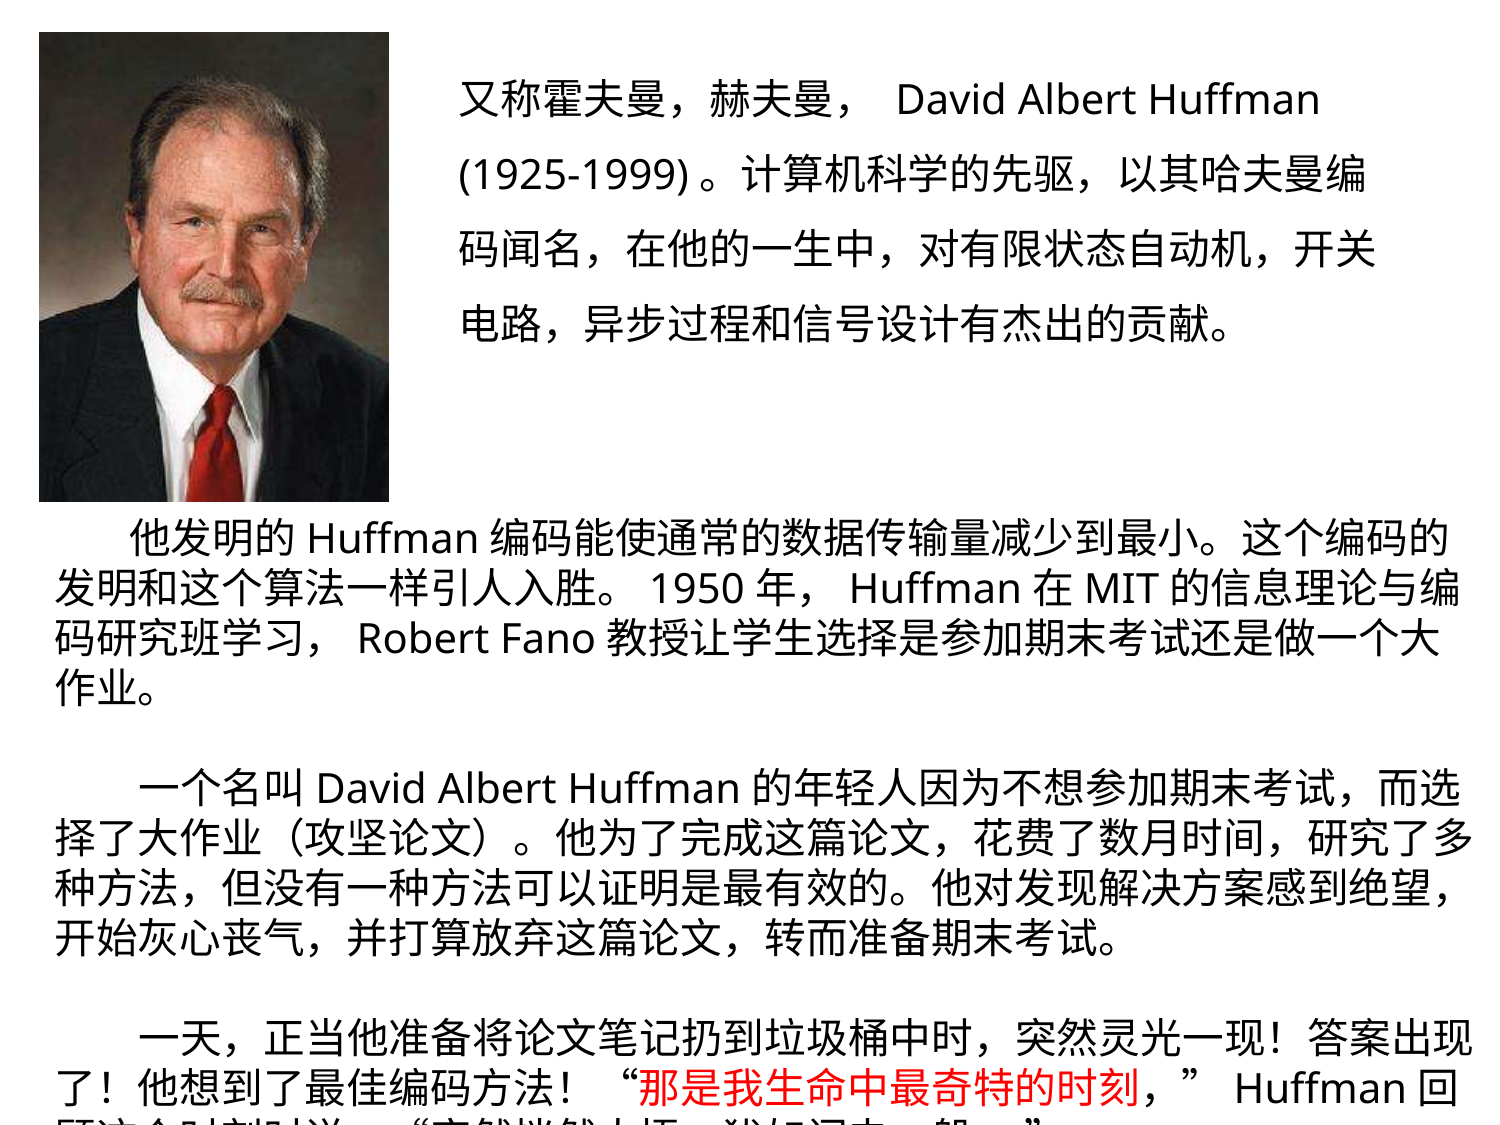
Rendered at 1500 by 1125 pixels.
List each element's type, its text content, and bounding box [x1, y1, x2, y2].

text_box 又称霍夫曼，赫夫曼， David Albert Huffman (1925-1999)。计算机科学的先驱，以其哈夫曼编码闻名，在他的一生中，对有限状态自动机，开关电路，异步过程和信号设计有杰出的贡献。 [443, 40, 1416, 356]
picture [39, 32, 389, 502]
text_box 他发明的Huffman编码能使通常的数据传输量减少到最小。这个编码的发明和这个算法一样引人入胜。1950年，Huffman在MIT的信息理论与编码研究班学习，Robert Fano教授让学生选择是参加期末考试还是做一个大作业。 一个名叫David Albert Huffman的年轻人因为不想参加期末考试，而选择了大作业（攻坚论文）。他为了完成这篇论文，花费了数月时间，研究了多种方法，但没有一种方法可以证明是最有效的。他对发现解决方案感到绝望，开始灰心丧气，并打算放弃这篇论文，转而准备期末考试。 一天，正当他准备将论文笔记扔到垃圾桶中时，突然灵光一现！答案出现了！他想到了最佳编码方法！“那是我生命中最奇特的时刻，”Huffman回顾这个时刻时说。“突然恍然大悟，犹如闪电一般 。” [39, 503, 1492, 1125]
